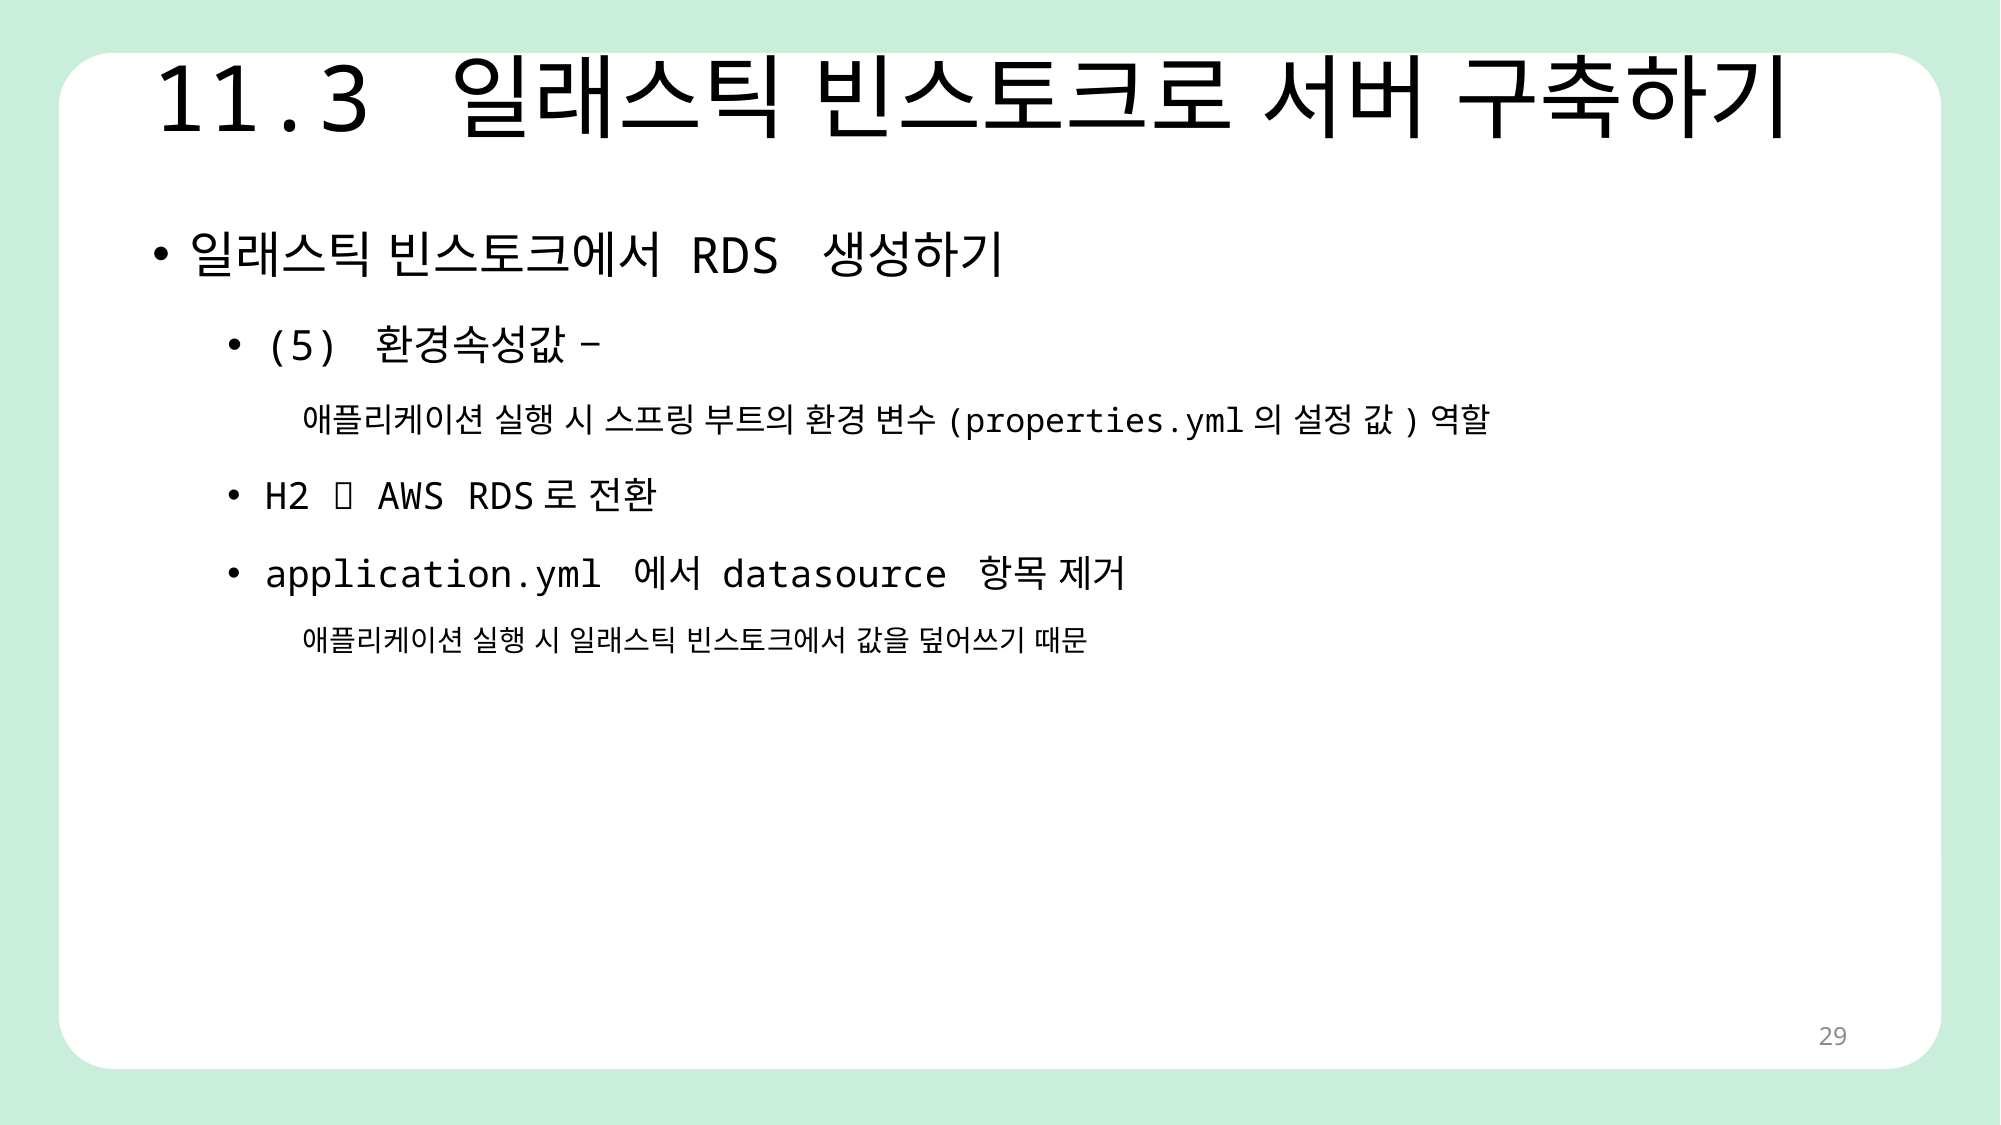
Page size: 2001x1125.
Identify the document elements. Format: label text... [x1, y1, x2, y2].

slide_number 29 [1412, 1007, 1863, 1068]
title 11.3 일래스틱 빈스토크로 서버 구축하기 [137, 45, 1863, 159]
list 일래스틱 빈스토크에서 RDS 생성하기 (5) 환경속성값 – 애플리케이션 실행 시 스프링 부트의 환경 변수(properties.yml의 설정 값)역할 H2  AWS RDS로 전환 application.yml 에서 datasource 항목 제거 애플리케이션 실행 시 일래스틱 빈스토크에서 값을 덮어쓰기 때문 [137, 185, 1764, 873]
